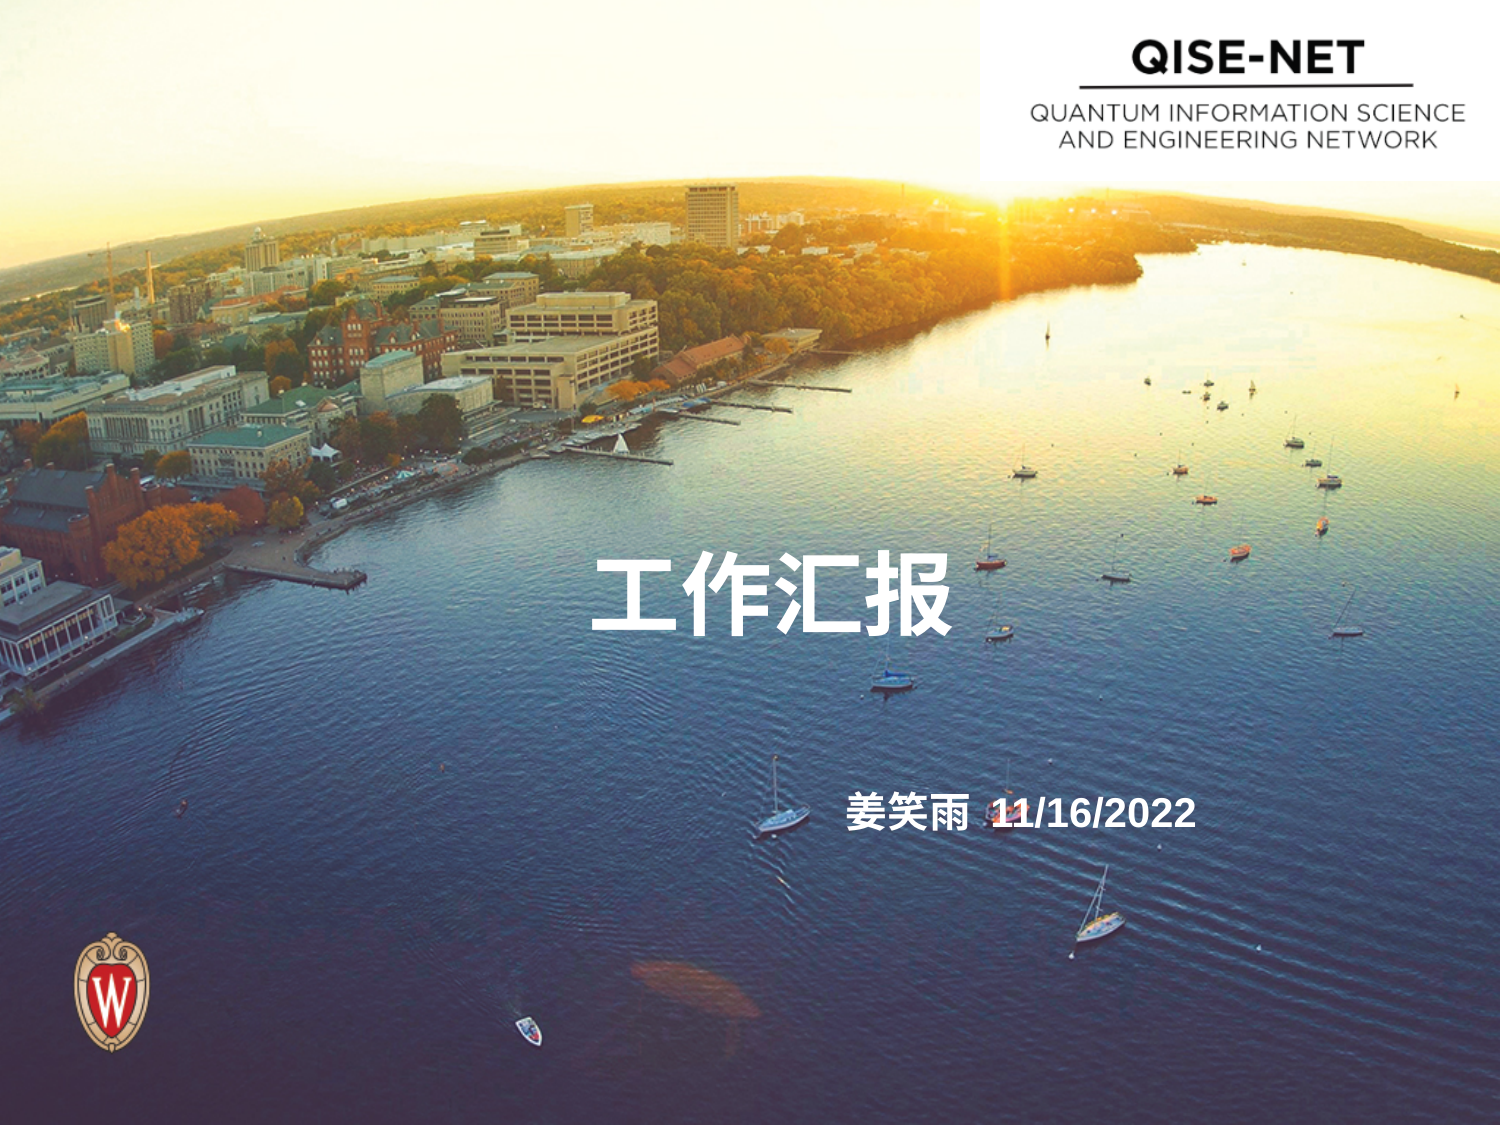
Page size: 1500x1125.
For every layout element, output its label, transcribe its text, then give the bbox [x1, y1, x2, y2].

title 工作汇报 姜笑雨 11/16/2022 [118, 466, 1426, 855]
picture [0, 0, 1500, 1125]
